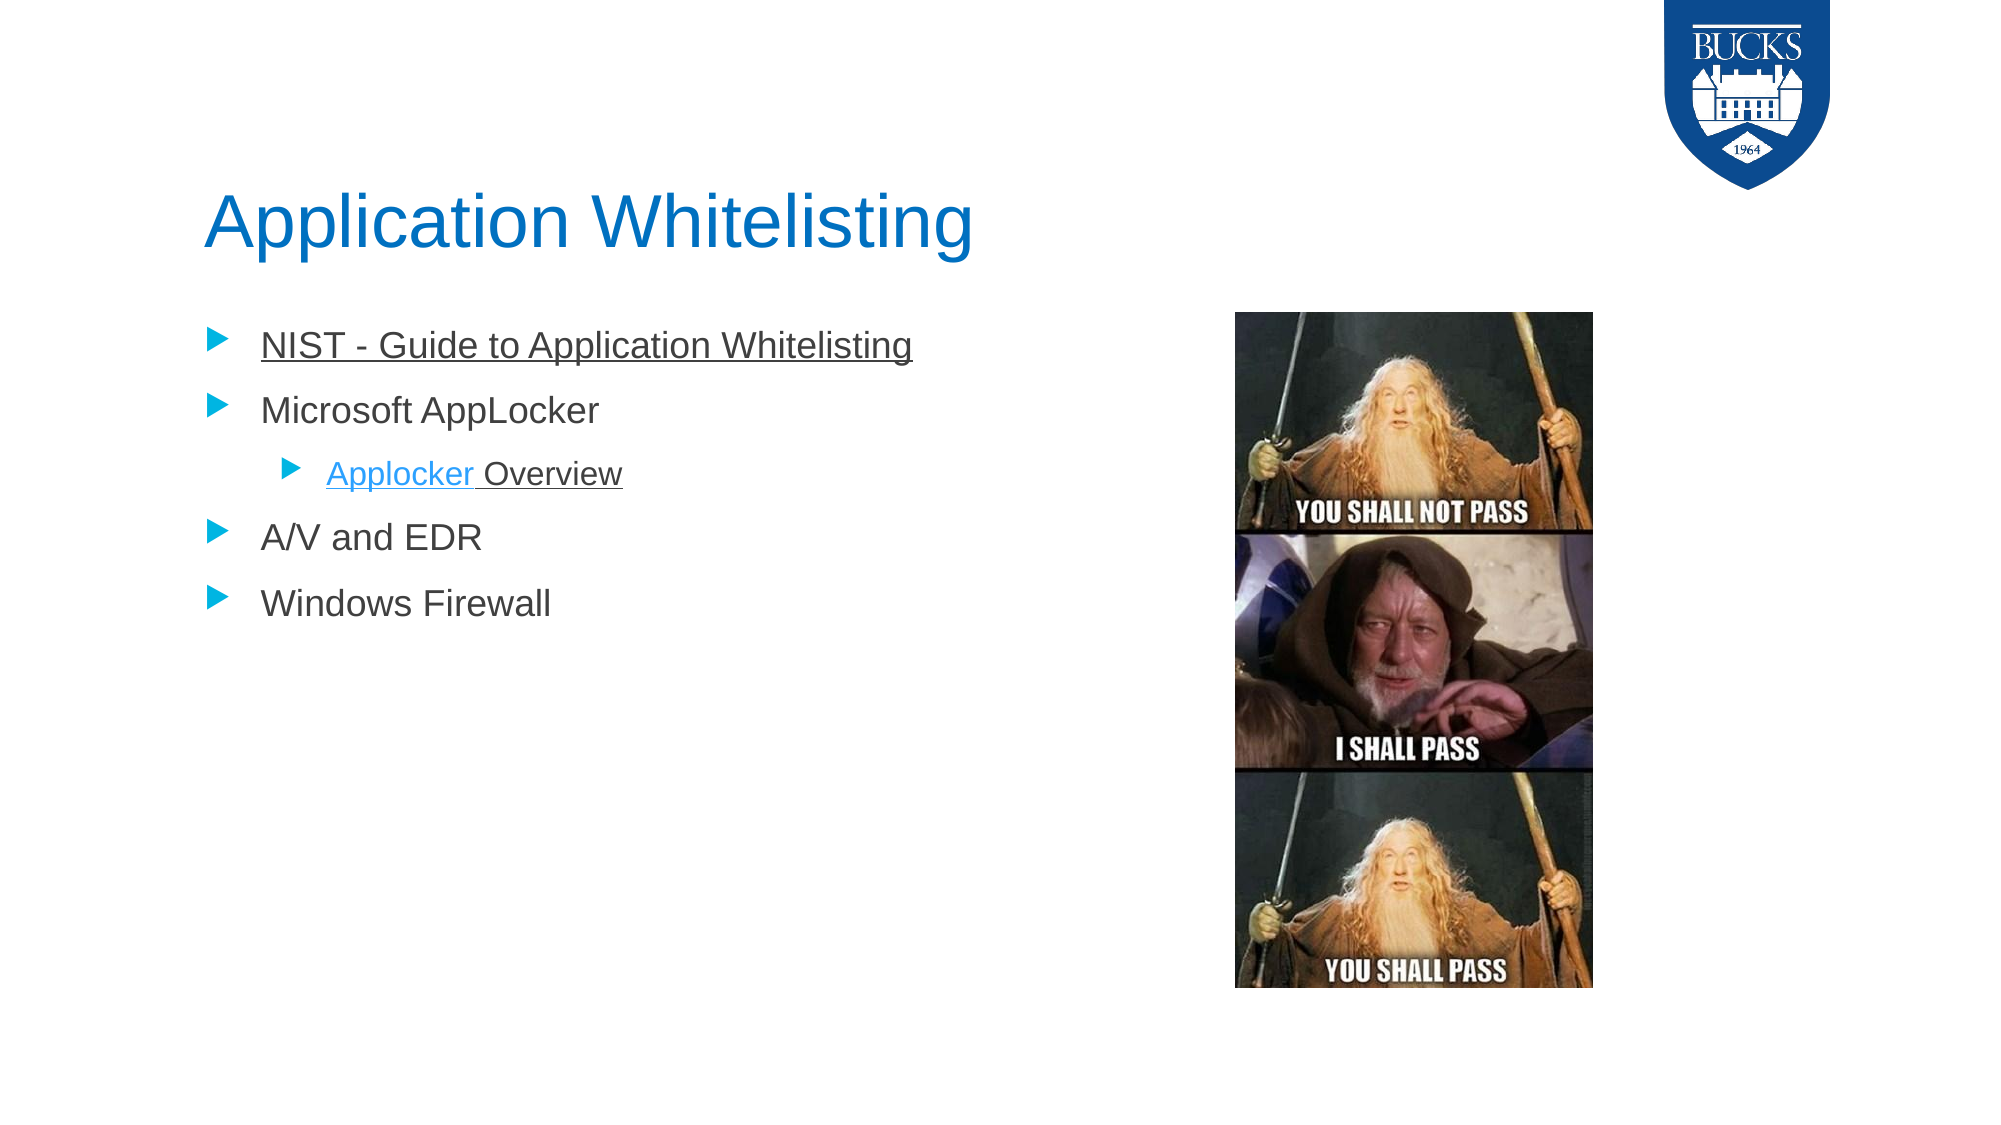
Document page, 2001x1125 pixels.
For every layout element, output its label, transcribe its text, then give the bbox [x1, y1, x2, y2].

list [1235, 312, 1593, 988]
title Application Whitelisting [189, 159, 1627, 276]
list NIST - Guide to Application Whitelisting Microsoft AppLocker Applocker Overview A/V and EDR Windows Firewall [189, 313, 981, 988]
picture [1664, 0, 1830, 190]
